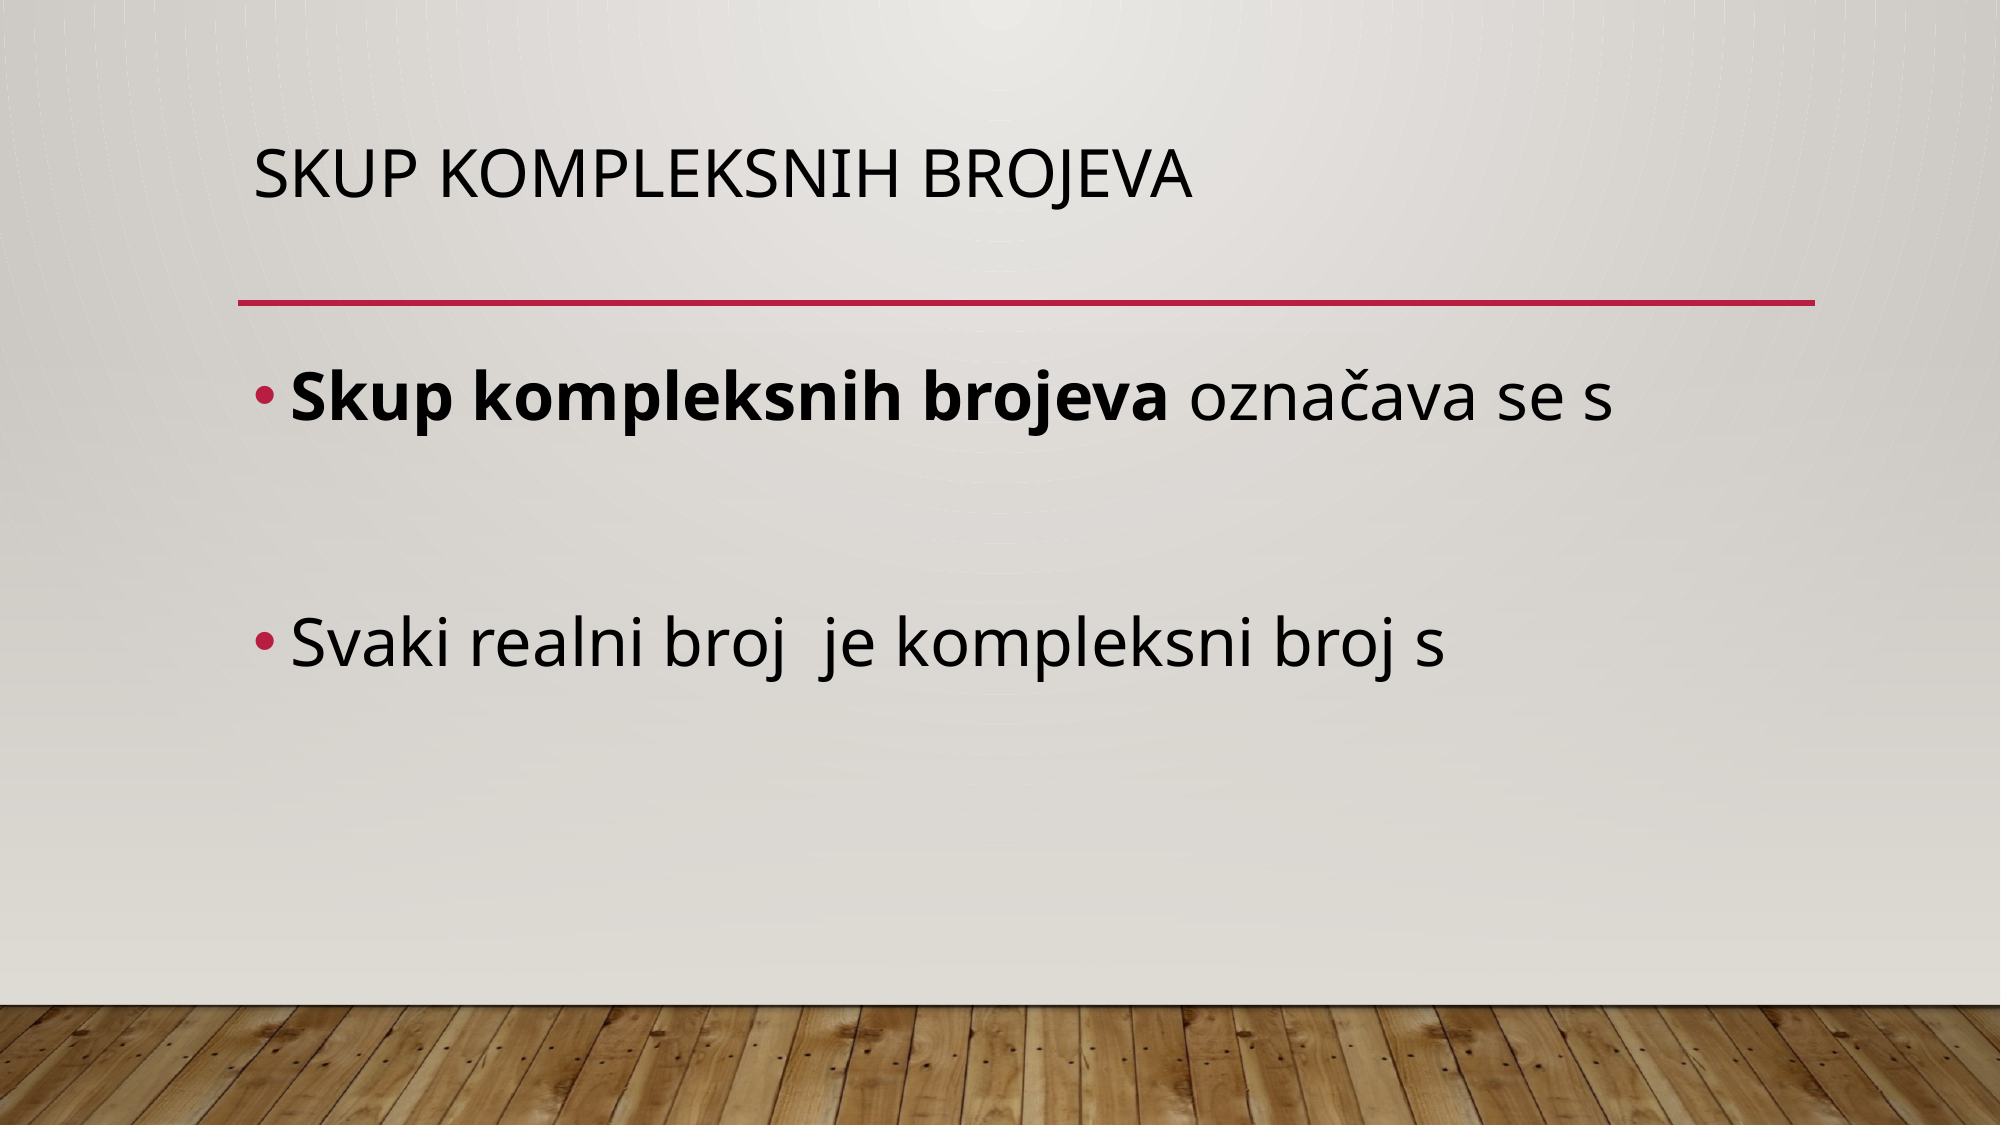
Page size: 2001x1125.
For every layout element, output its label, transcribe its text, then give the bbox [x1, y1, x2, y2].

title SKUP KOMPLEKSNIH BROJEVA [238, 131, 1814, 305]
picture [0, 1005, 2000, 1125]
